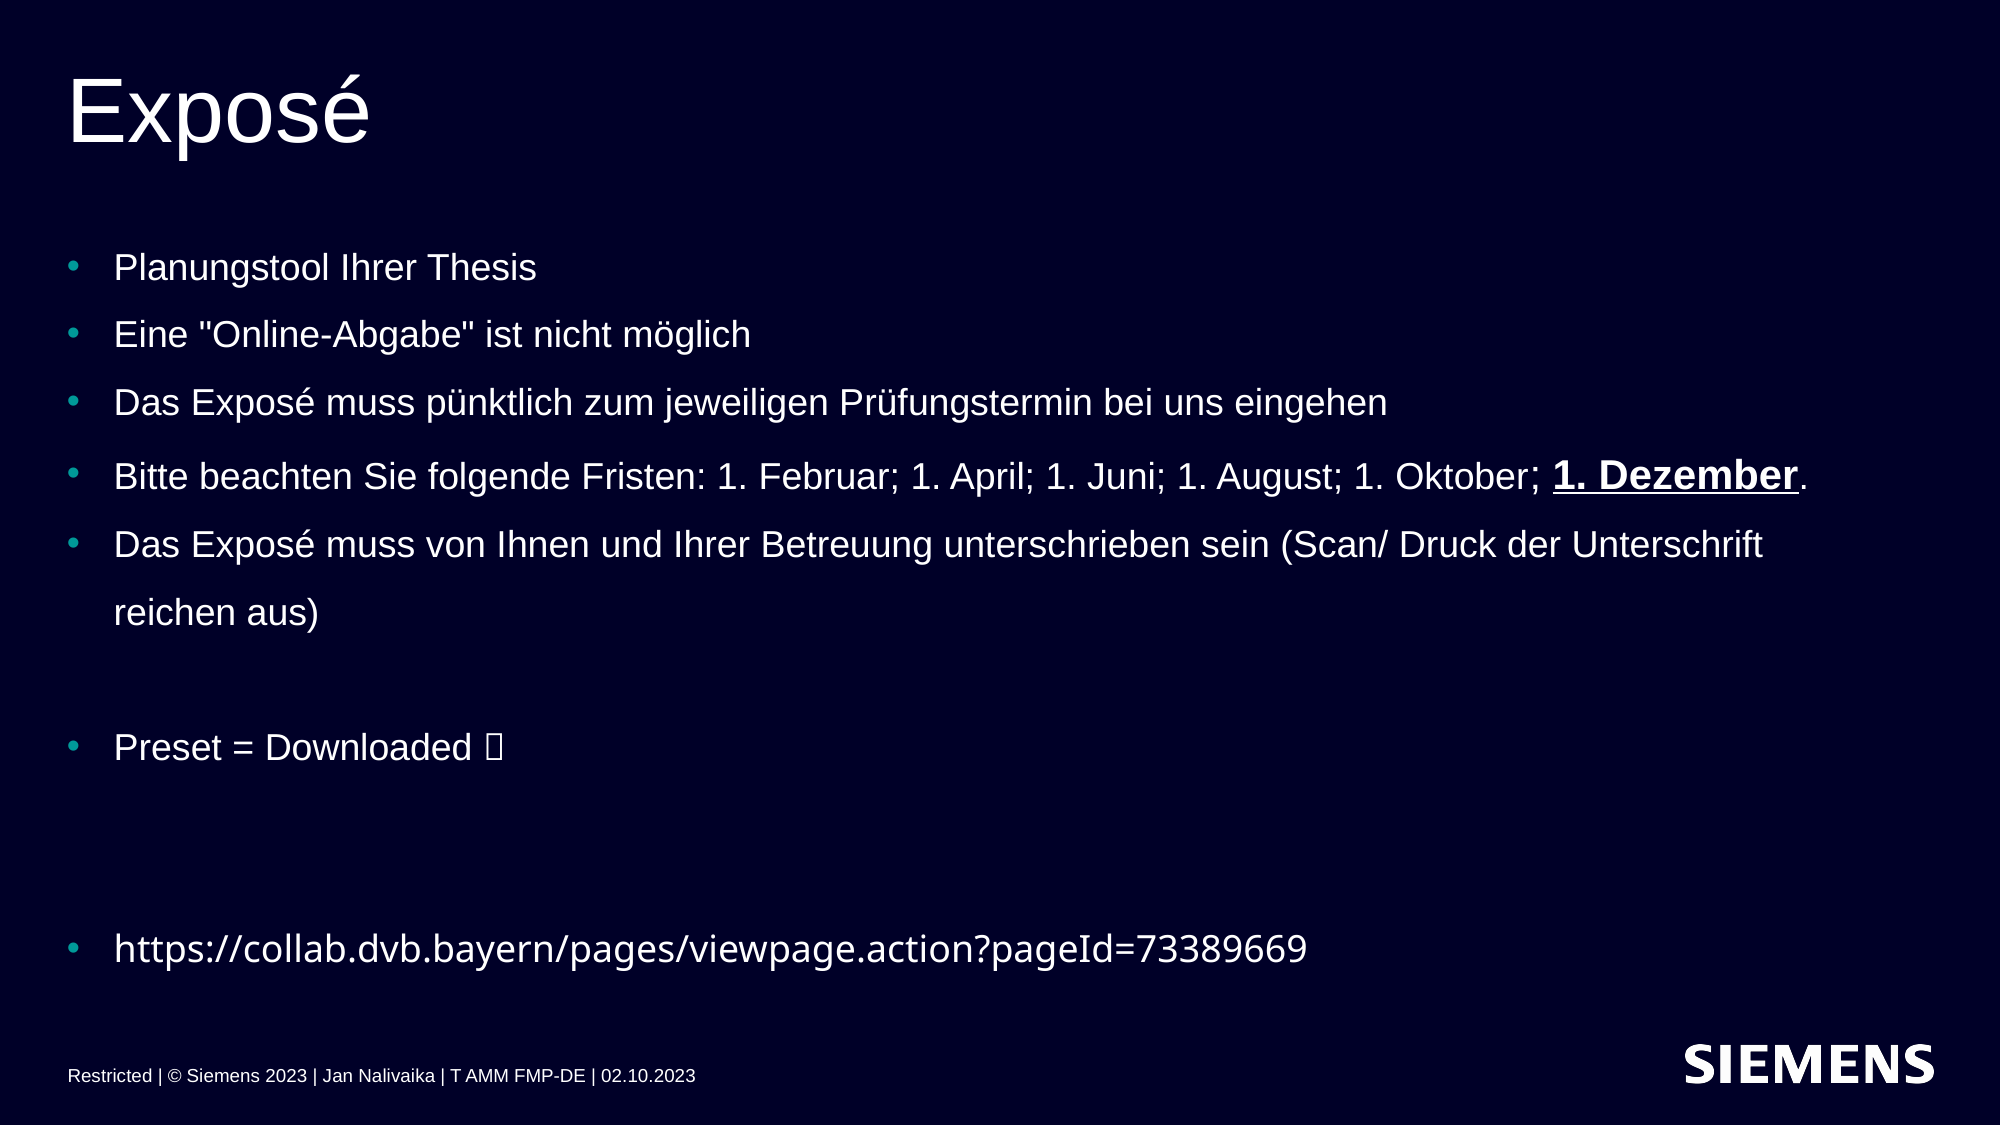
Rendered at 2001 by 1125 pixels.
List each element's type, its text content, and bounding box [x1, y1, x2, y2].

text_box Planungstool Ihrer Thesis Eine "Online-Abgabe" ist nicht möglich Das Exposé muss pünktlich zum jeweiligen Prüfungstermin bei uns eingehen Bitte beachten Sie folgende Fristen: 1. Februar; 1. April; 1. Juni; 1. August; 1. Oktober; 1. Dezember. Das Exposé muss von Ihnen und Ihrer Betreuung unterschrieben sein (Scan/ Druck der Unterschrift reichen aus) Preset = Downloaded  https://collab.dvb.bayern/pages/viewpage.action?pageId=73389669 [66, 220, 1831, 971]
picture [1685, 1044, 1934, 1084]
footer Restricted | © Siemens 2023 | Jan Nalivaika | T AMM FMP-DE | 02.10.2023 [67, 1035, 1592, 1125]
title Exposé [66, 50, 1933, 162]
